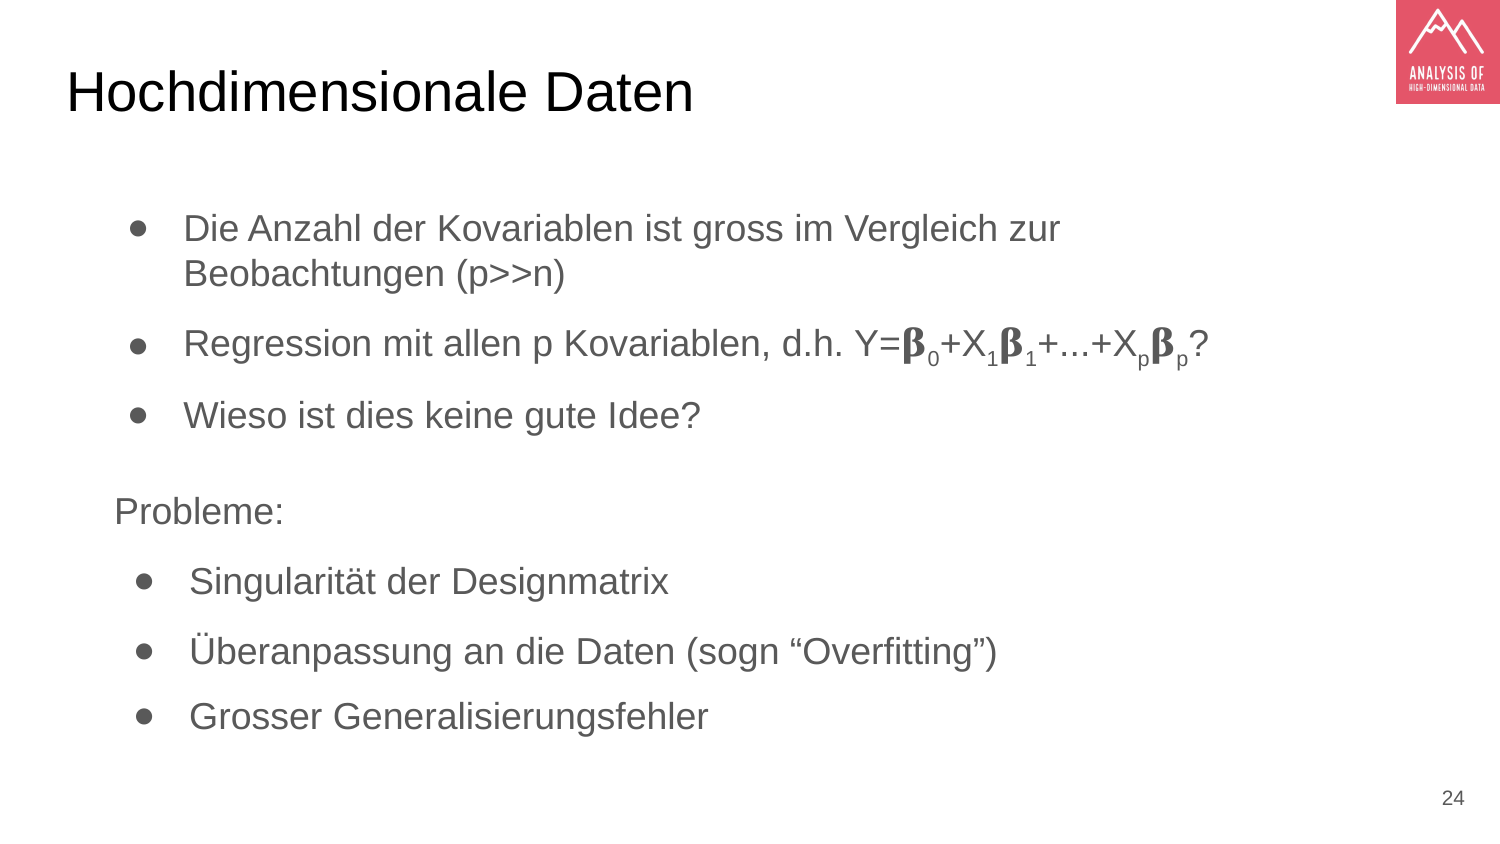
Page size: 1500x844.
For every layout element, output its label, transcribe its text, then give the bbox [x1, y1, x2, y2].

title Hochdimensionale Daten [51, 40, 1449, 135]
slide_number ‹#› [1389, 764, 1480, 830]
text_box Probleme: Singularität der Designmatrix Überanpassung an die Daten (sogn “Overfitting”) Grosser Generalisierungsfehler [99, 464, 1298, 813]
text_box Die Anzahl der Kovariablen ist gross im Vergleich zur Beobachtungen (p>>n) Regression mit allen p Kovariablen, d.h. Y=𝛃0+X1𝛃1+...+Xp𝛃p? Wieso ist dies keine gute Idee? [93, 189, 1304, 452]
picture [1396, 0, 1500, 104]
